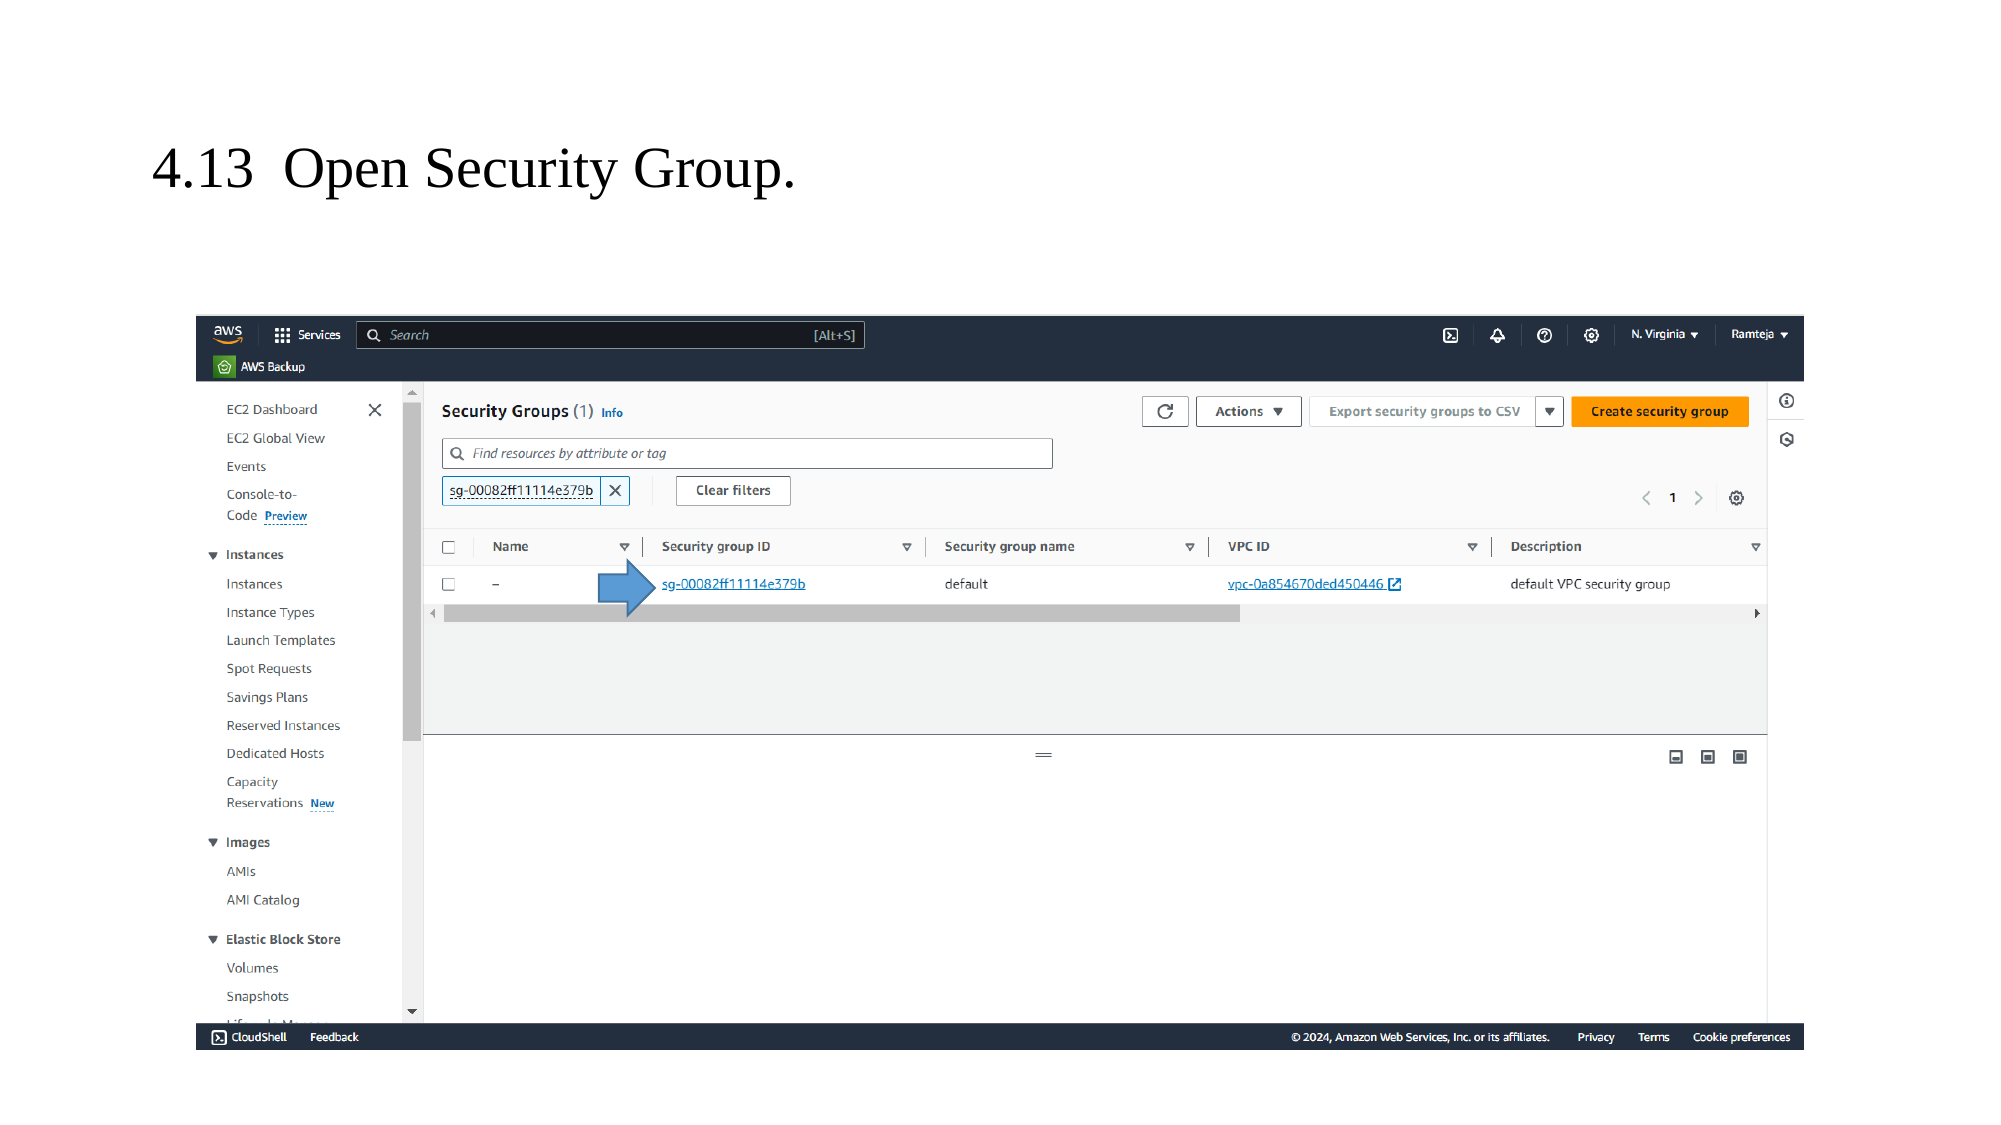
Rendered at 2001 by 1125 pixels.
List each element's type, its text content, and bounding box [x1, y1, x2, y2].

picture [196, 314, 1804, 1050]
title 4.13 Open Security Group. [137, 59, 1863, 278]
